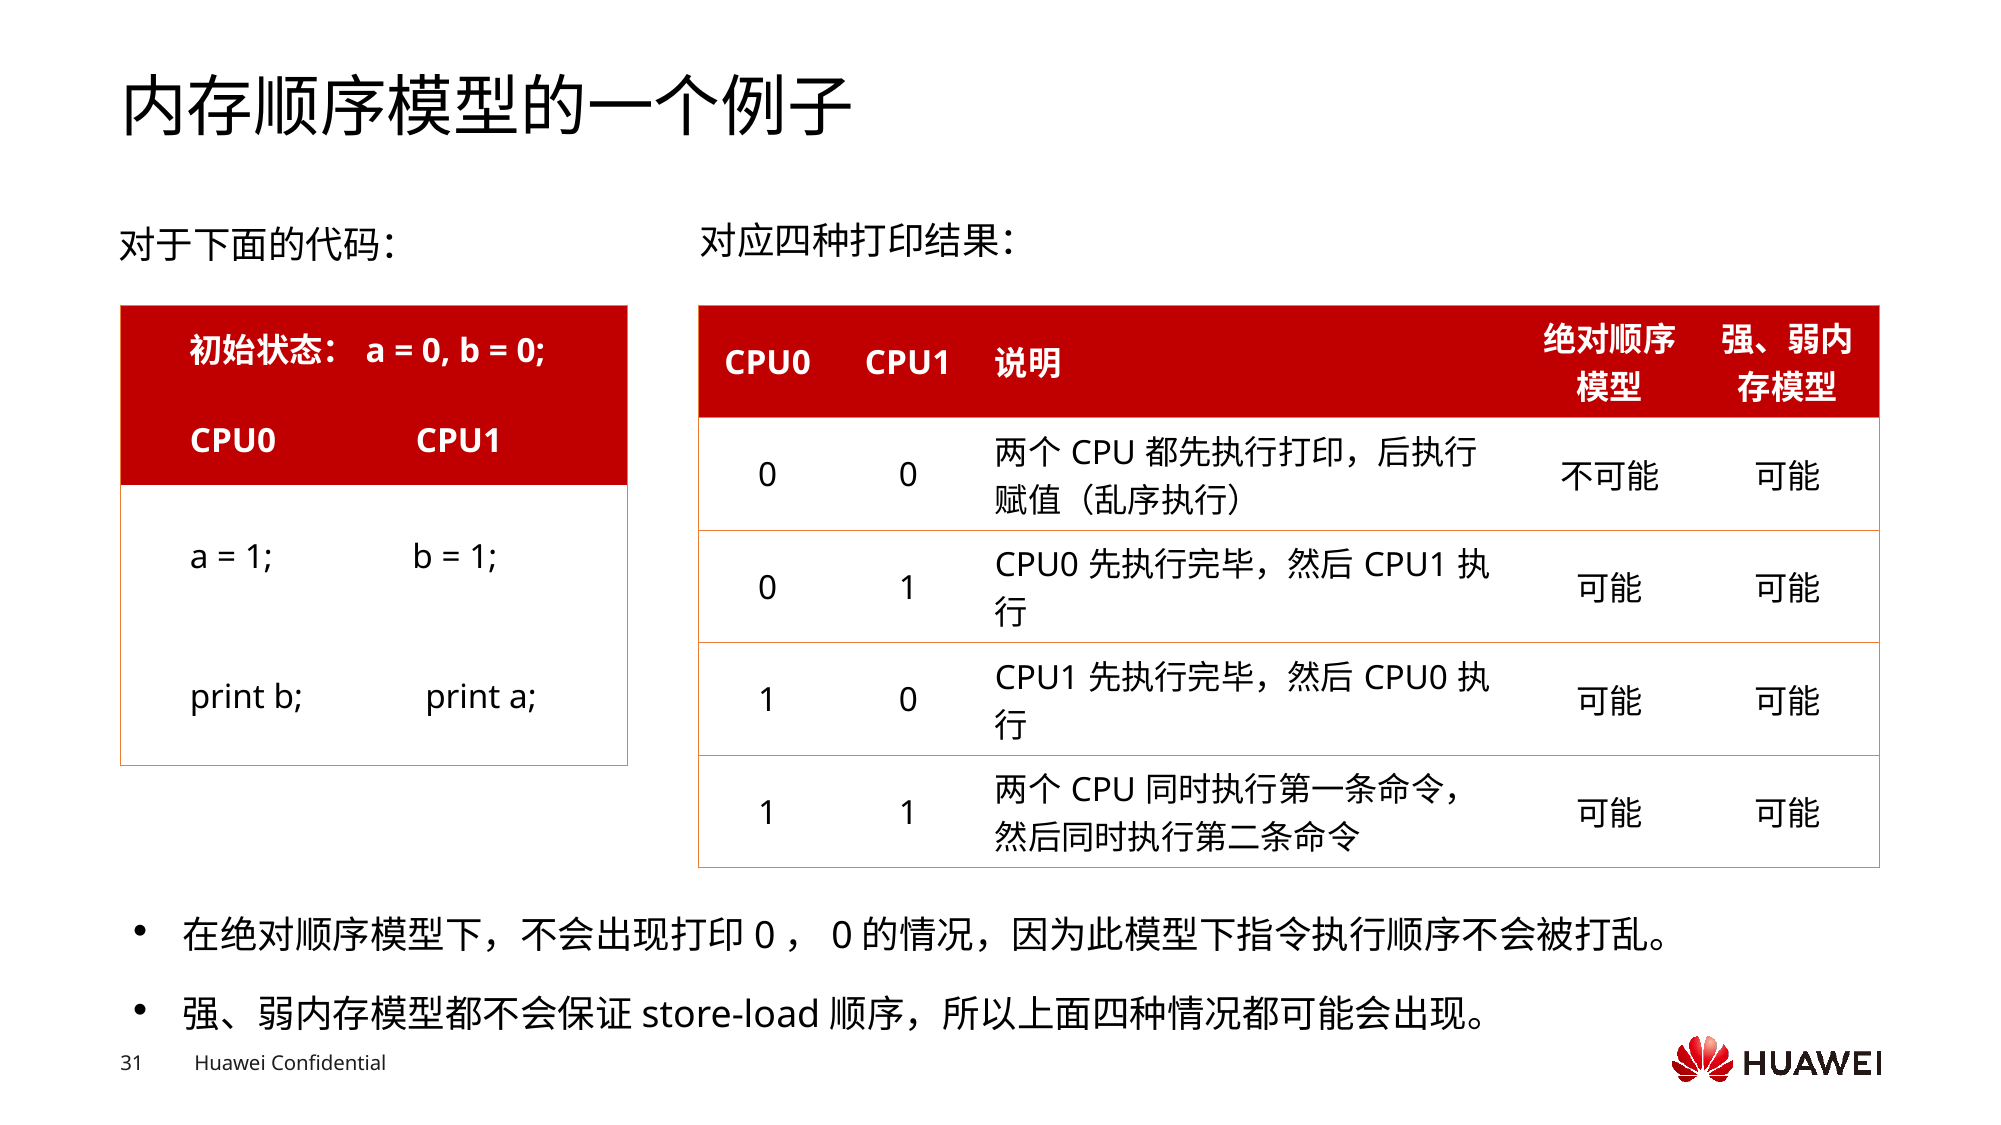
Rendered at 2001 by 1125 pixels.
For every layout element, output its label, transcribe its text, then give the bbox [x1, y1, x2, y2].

table_cell 不可能 [1524, 418, 1695, 530]
table_cell 0 [837, 643, 980, 755]
table_cell 可能 [1524, 531, 1695, 642]
text_box 在绝对顺序模型下，不会出现打印0，0的情况，因为此模型下指令执行顺序不会被打乱。 强、弱内存模型都不会保证store-load顺序，所以上面四种情况都可能会出现。 [120, 886, 1866, 1048]
table_header 说明 [980, 306, 1524, 417]
table_cell CPU0 CPU1 [121, 395, 627, 485]
table_header 强、弱内存模型 [1695, 306, 1879, 417]
table_cell CPU1先执行完毕，然后CPU0执行 [980, 643, 1524, 755]
table_header CPU0 [699, 306, 837, 417]
table_cell 0 [699, 418, 837, 530]
table_header 初始状态：a = 0, b = 0; [121, 306, 627, 395]
table_cell 可能 [1524, 643, 1695, 755]
table_cell 0 [837, 418, 980, 530]
text_box 对于下面的代码： [103, 213, 444, 274]
table_cell 1 [837, 531, 980, 642]
table_header CPU1 [837, 306, 980, 417]
table_cell 可能 [1695, 531, 1879, 642]
table_cell a = 1; b = 1; [121, 485, 627, 625]
table_cell 可能 [1524, 756, 1695, 867]
table_cell 两个CPU都先执行打印，后执行赋值（乱序执行） [980, 418, 1524, 530]
table_cell print b; print a; [121, 625, 627, 765]
table_cell 1 [837, 756, 980, 867]
table_cell 0 [699, 531, 837, 642]
text_box 对应四种打印结果： [685, 191, 1266, 275]
table_cell 1 [699, 756, 837, 867]
picture [1672, 1036, 1881, 1082]
table_cell 1 [699, 643, 837, 755]
table_cell 可能 [1695, 756, 1879, 867]
table_cell 可能 [1695, 643, 1879, 755]
table_header 绝对顺序模型 [1524, 306, 1695, 417]
title 内存顺序模型的一个例子 [120, 73, 1880, 155]
table_cell 两个CPU同时执行第一条命令，然后同时执行第二条命令 [980, 756, 1524, 867]
table_cell CPU0先执行完毕，然后CPU1执行 [980, 531, 1524, 642]
table_cell 可能 [1695, 418, 1879, 530]
